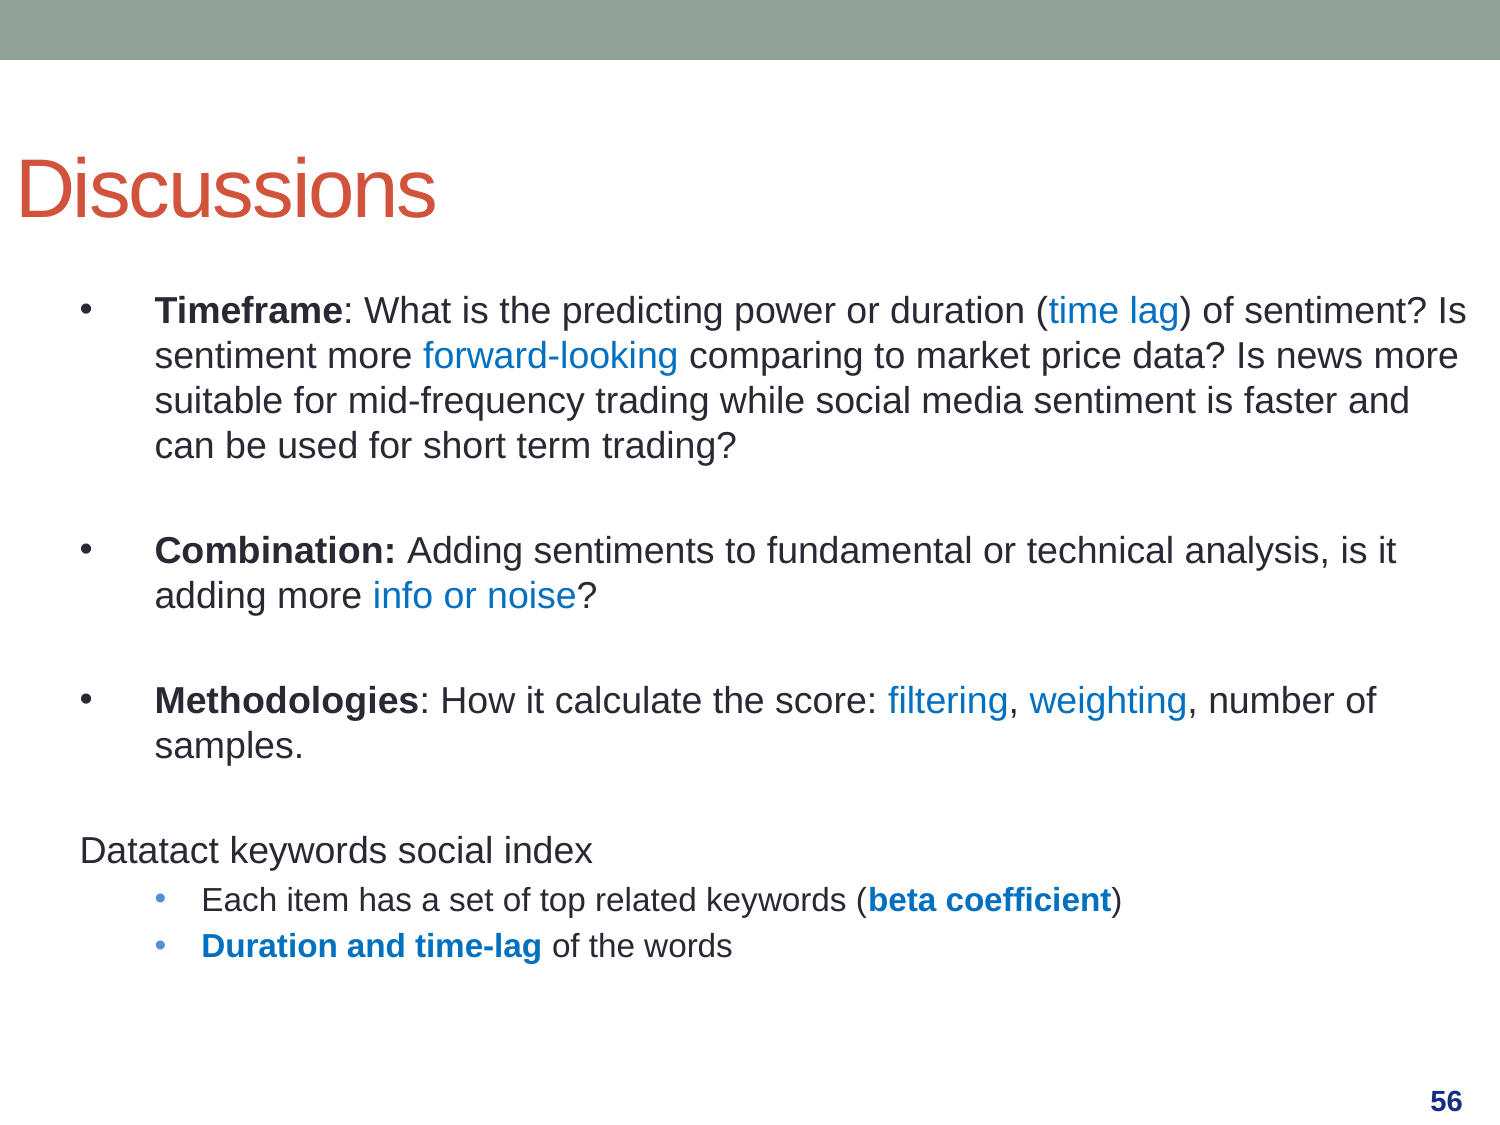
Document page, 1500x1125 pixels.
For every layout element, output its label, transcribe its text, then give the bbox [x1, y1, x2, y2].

text_box Timeframe: What is the predicting power or duration (time lag) of sentiment? Is sentiment more forward-looking comparing to market price data? Is news more suitable for mid-frequency trading while social media sentiment is faster and can be used for short term trading? Combination: Adding sentiments to fundamental or technical analysis, is it adding more info or noise? Methodologies: How it calculate the score: filtering, weighting, number of samples. Datatact keywords social index Each item has a set of top related keywords (beta coefficient) Duration and time-lag of the words [64, 278, 1483, 1047]
slide_number 56 [1415, 1070, 1499, 1125]
title Discussions [0, 101, 1325, 266]
